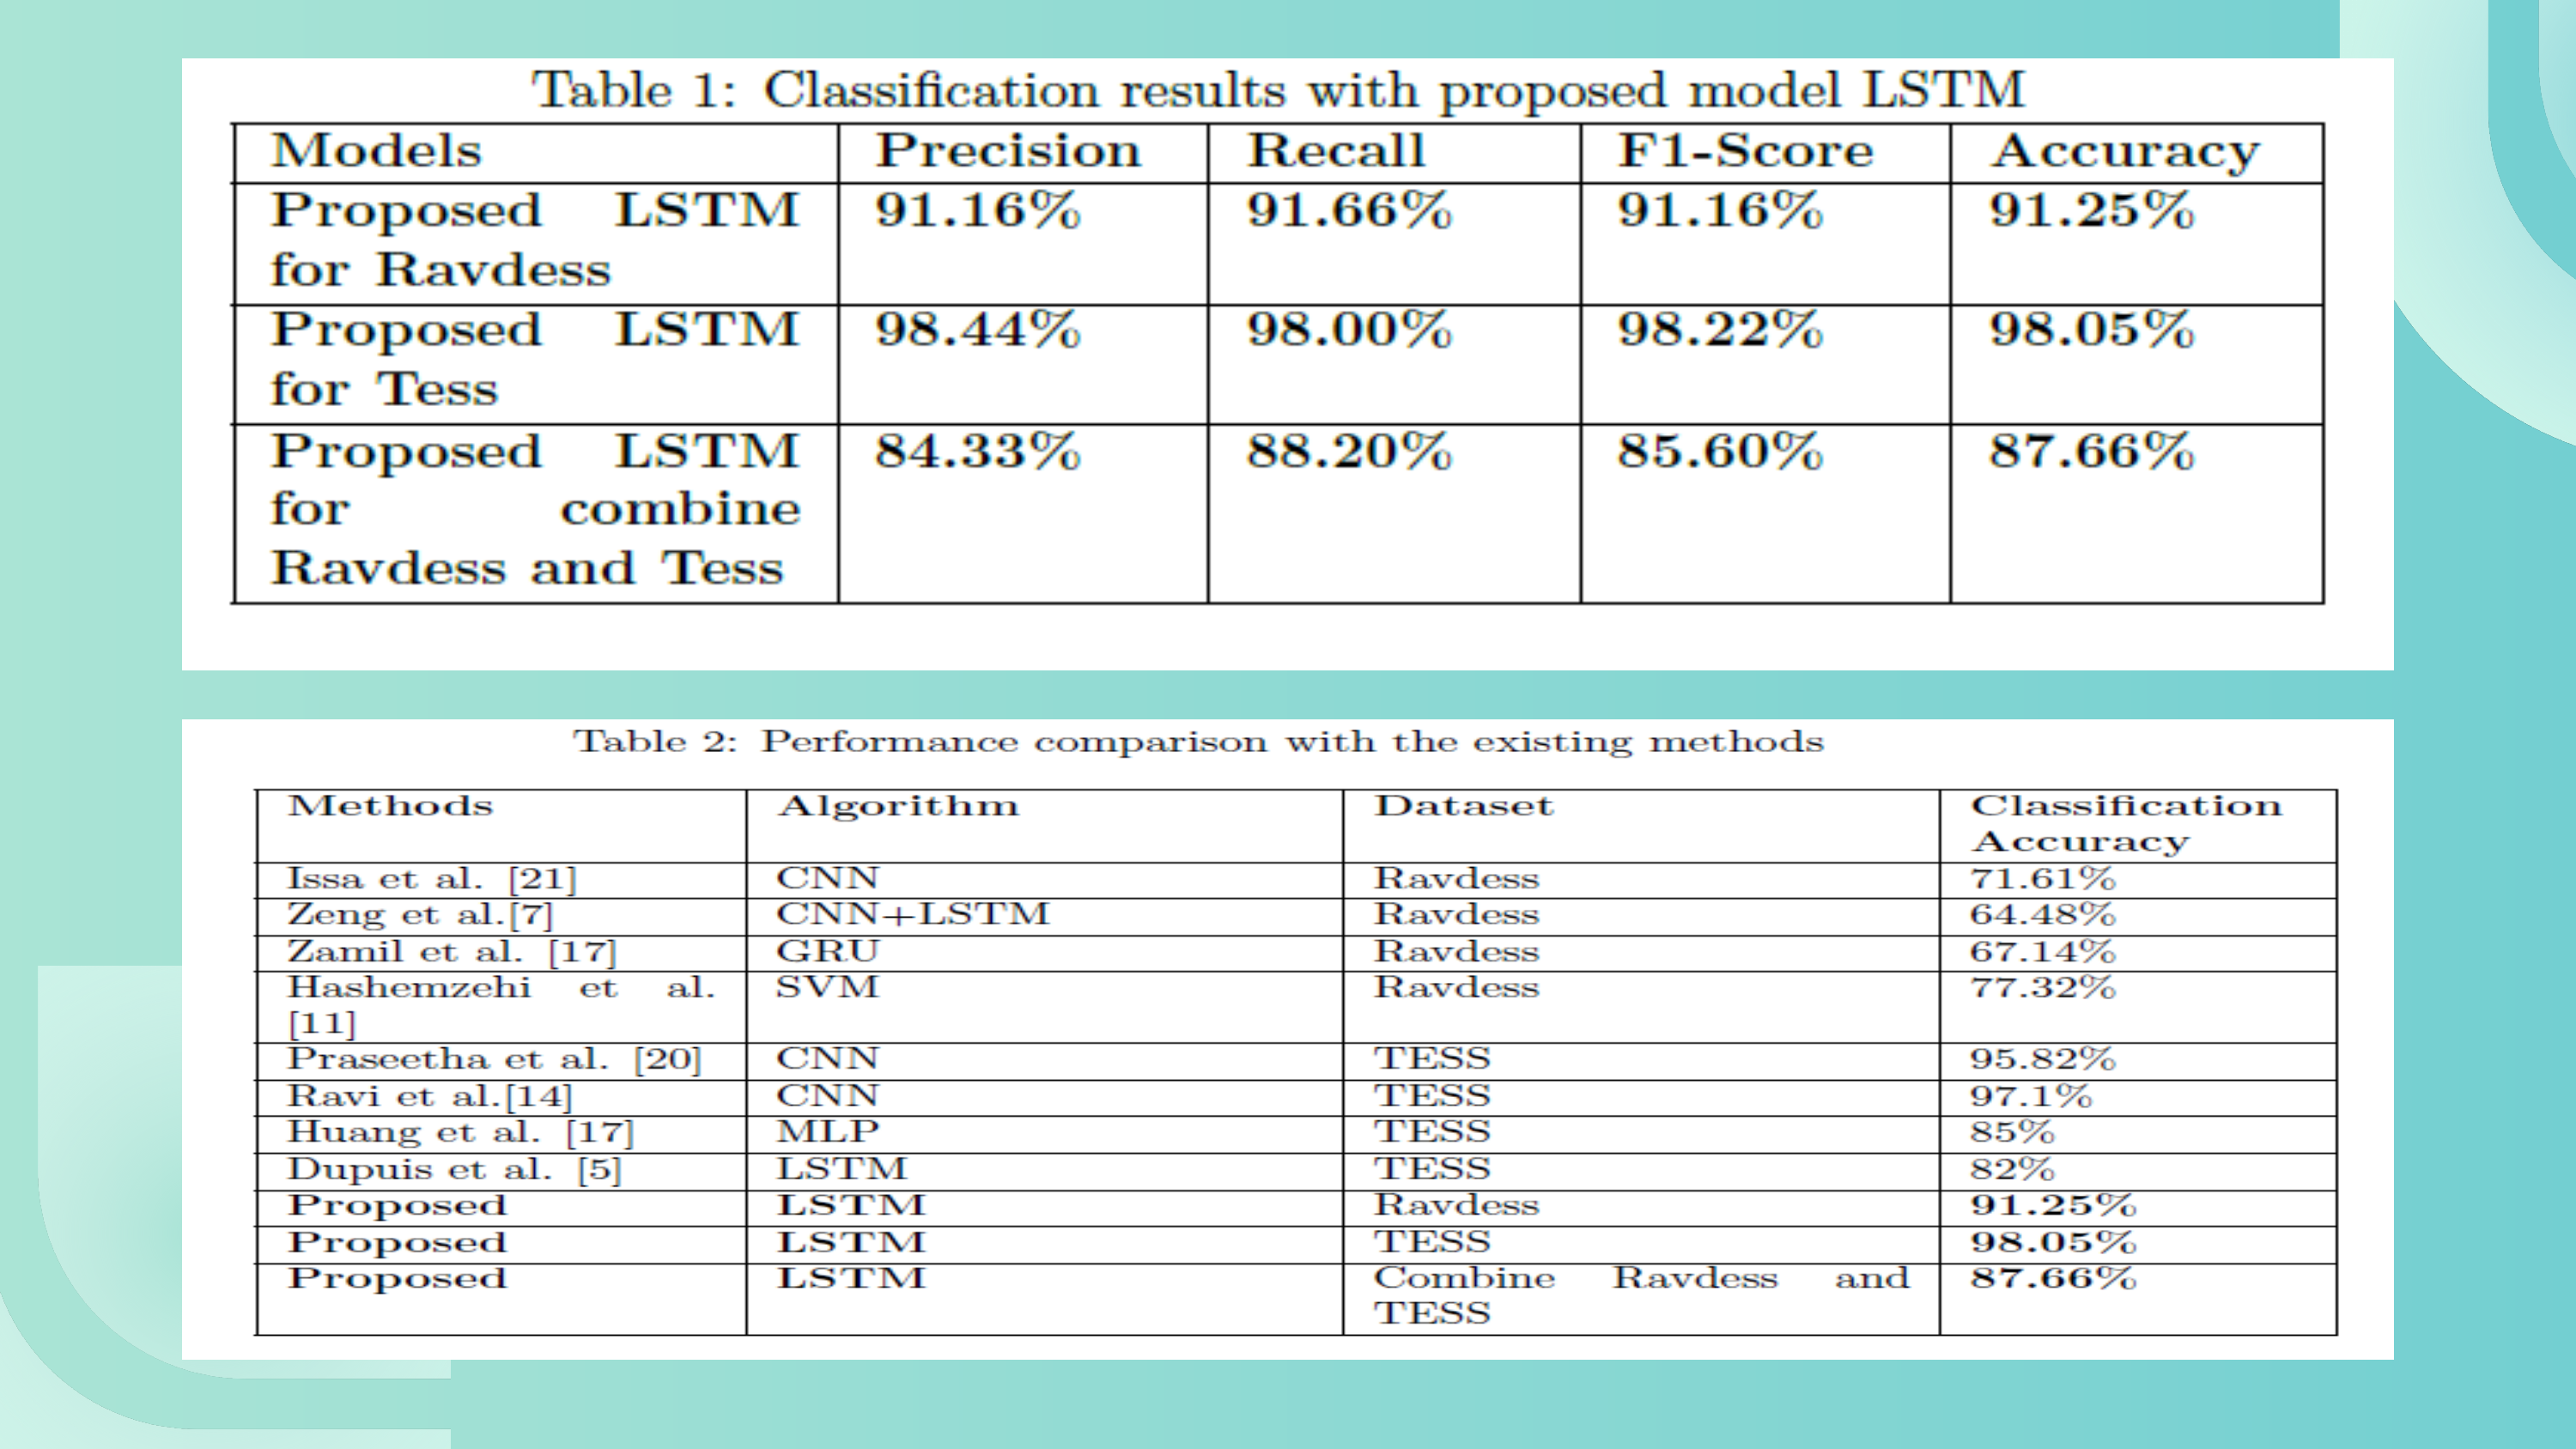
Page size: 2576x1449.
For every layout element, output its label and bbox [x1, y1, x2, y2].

picture [182, 719, 2394, 1360]
picture [182, 58, 2394, 671]
text_box [0, 966, 451, 1449]
text_box [2339, 0, 2576, 467]
